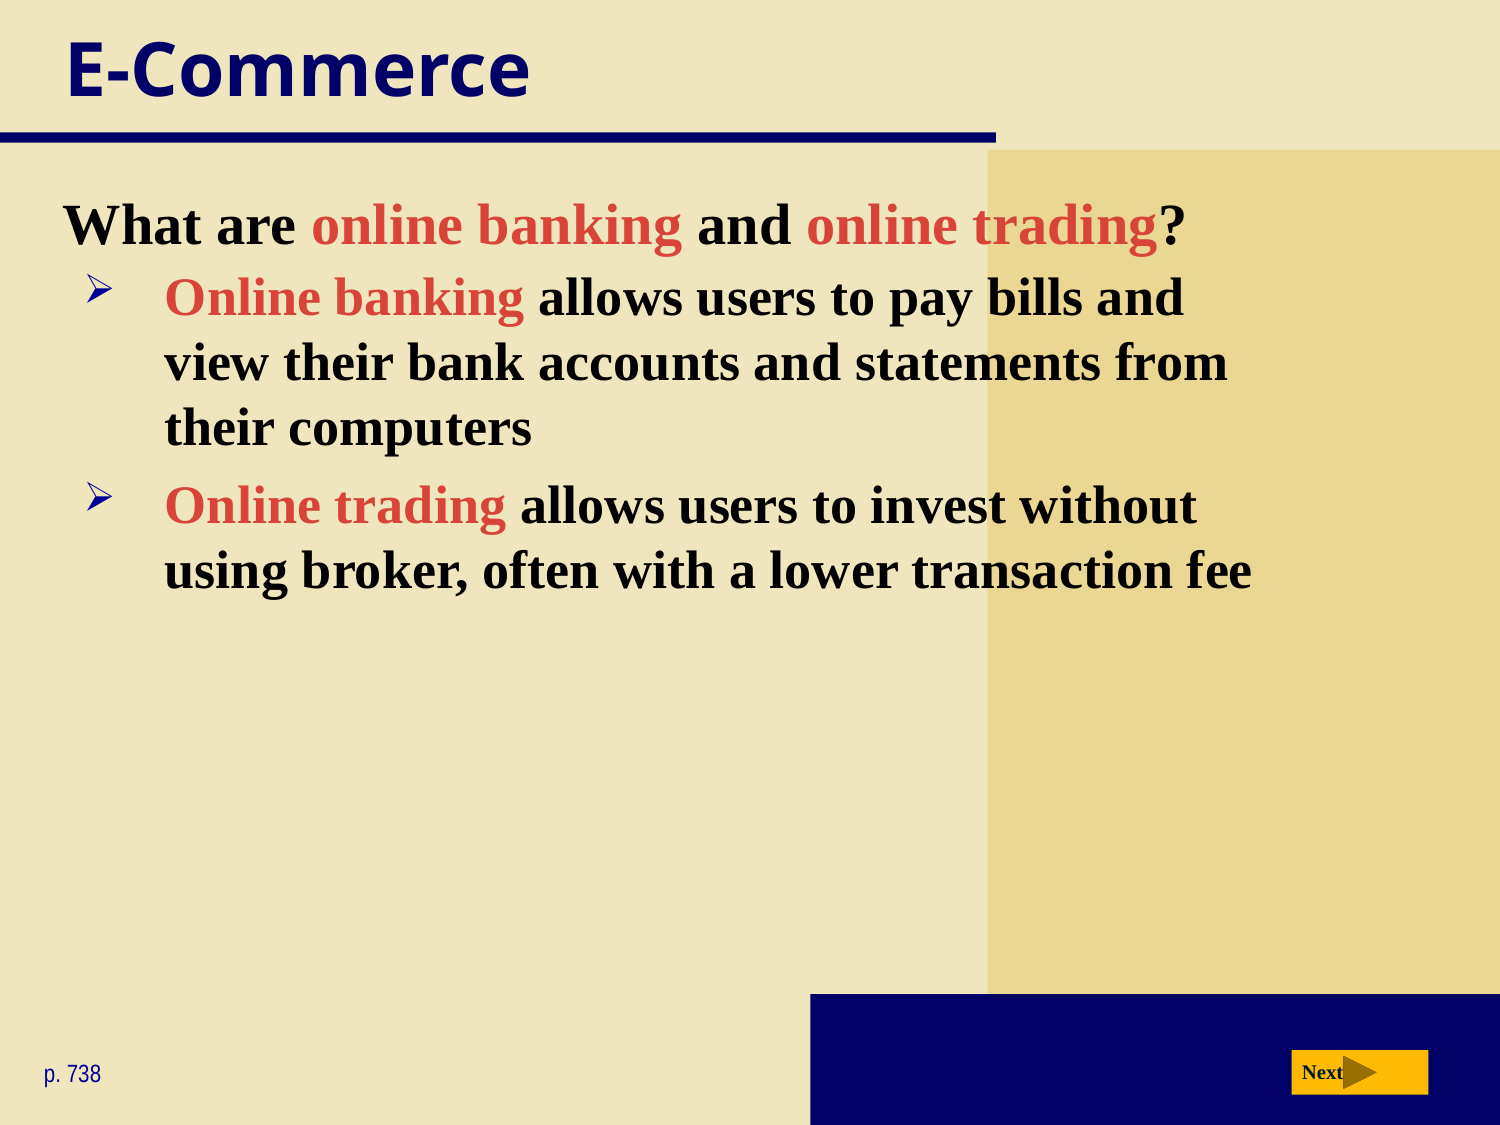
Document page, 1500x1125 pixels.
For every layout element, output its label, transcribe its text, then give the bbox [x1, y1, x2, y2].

text_box p. 738 [29, 1050, 284, 1095]
title E-Commerce [49, 0, 1463, 133]
text_box Online trading allows users to invest without using broker, often with a lower transaction fee [50, 462, 1300, 763]
list What are online banking and online trading? [47, 178, 1457, 276]
text_box Online banking allows users to pay bills and view their bank accounts and statements from their computers [49, 253, 1263, 600]
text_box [1286, 1049, 1429, 1095]
